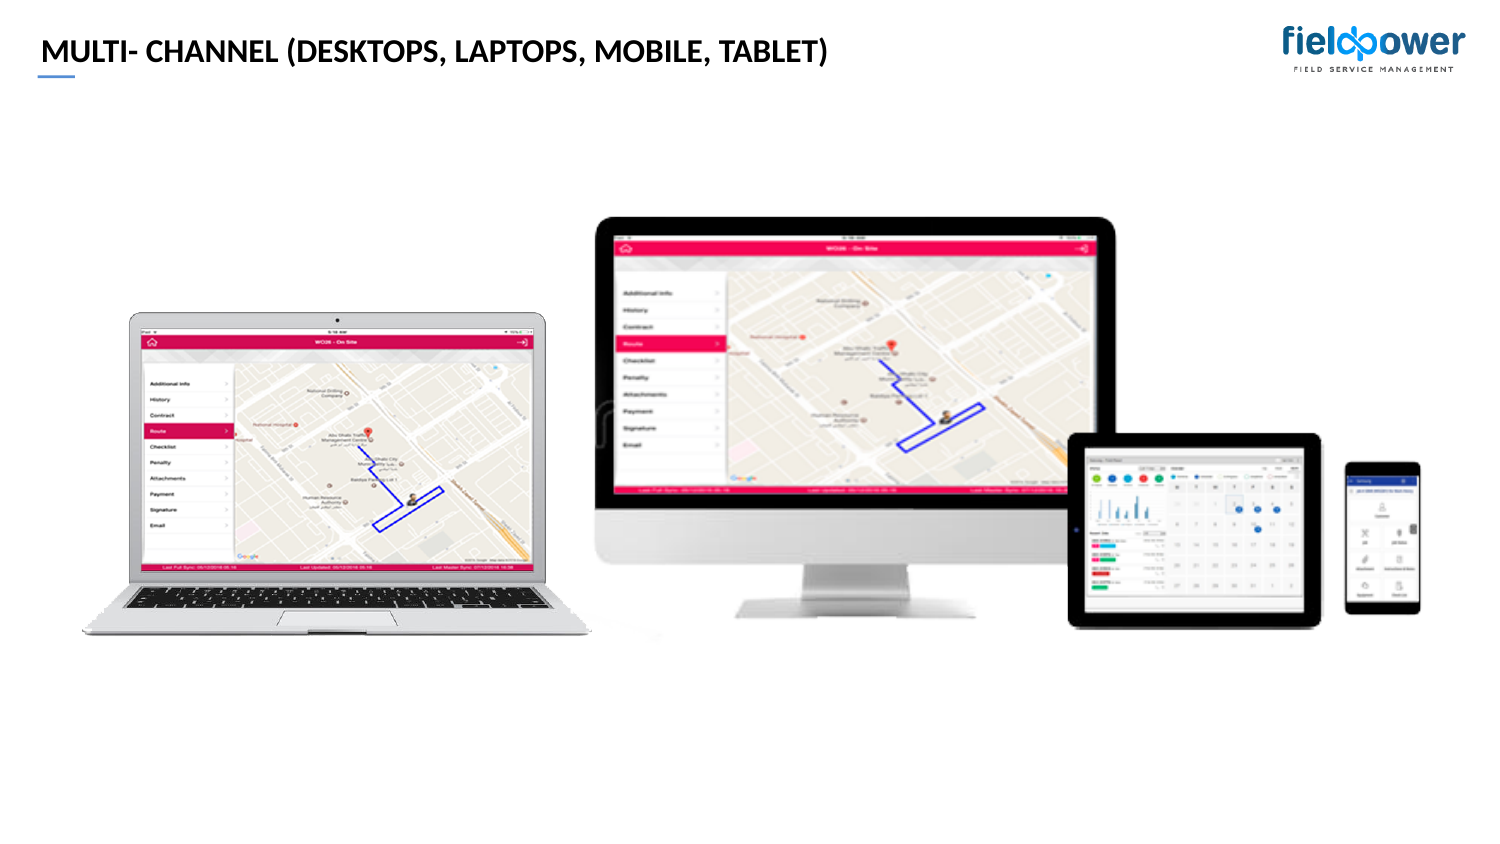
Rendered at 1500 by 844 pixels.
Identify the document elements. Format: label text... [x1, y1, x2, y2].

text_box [37, 150, 1463, 694]
text_box MULTI- CHANNEL (DESKTOPS, LAPTOPS, MOBILE, TABLET) [26, 21, 845, 77]
picture [1281, 21, 1467, 76]
text_box [35, 73, 77, 80]
